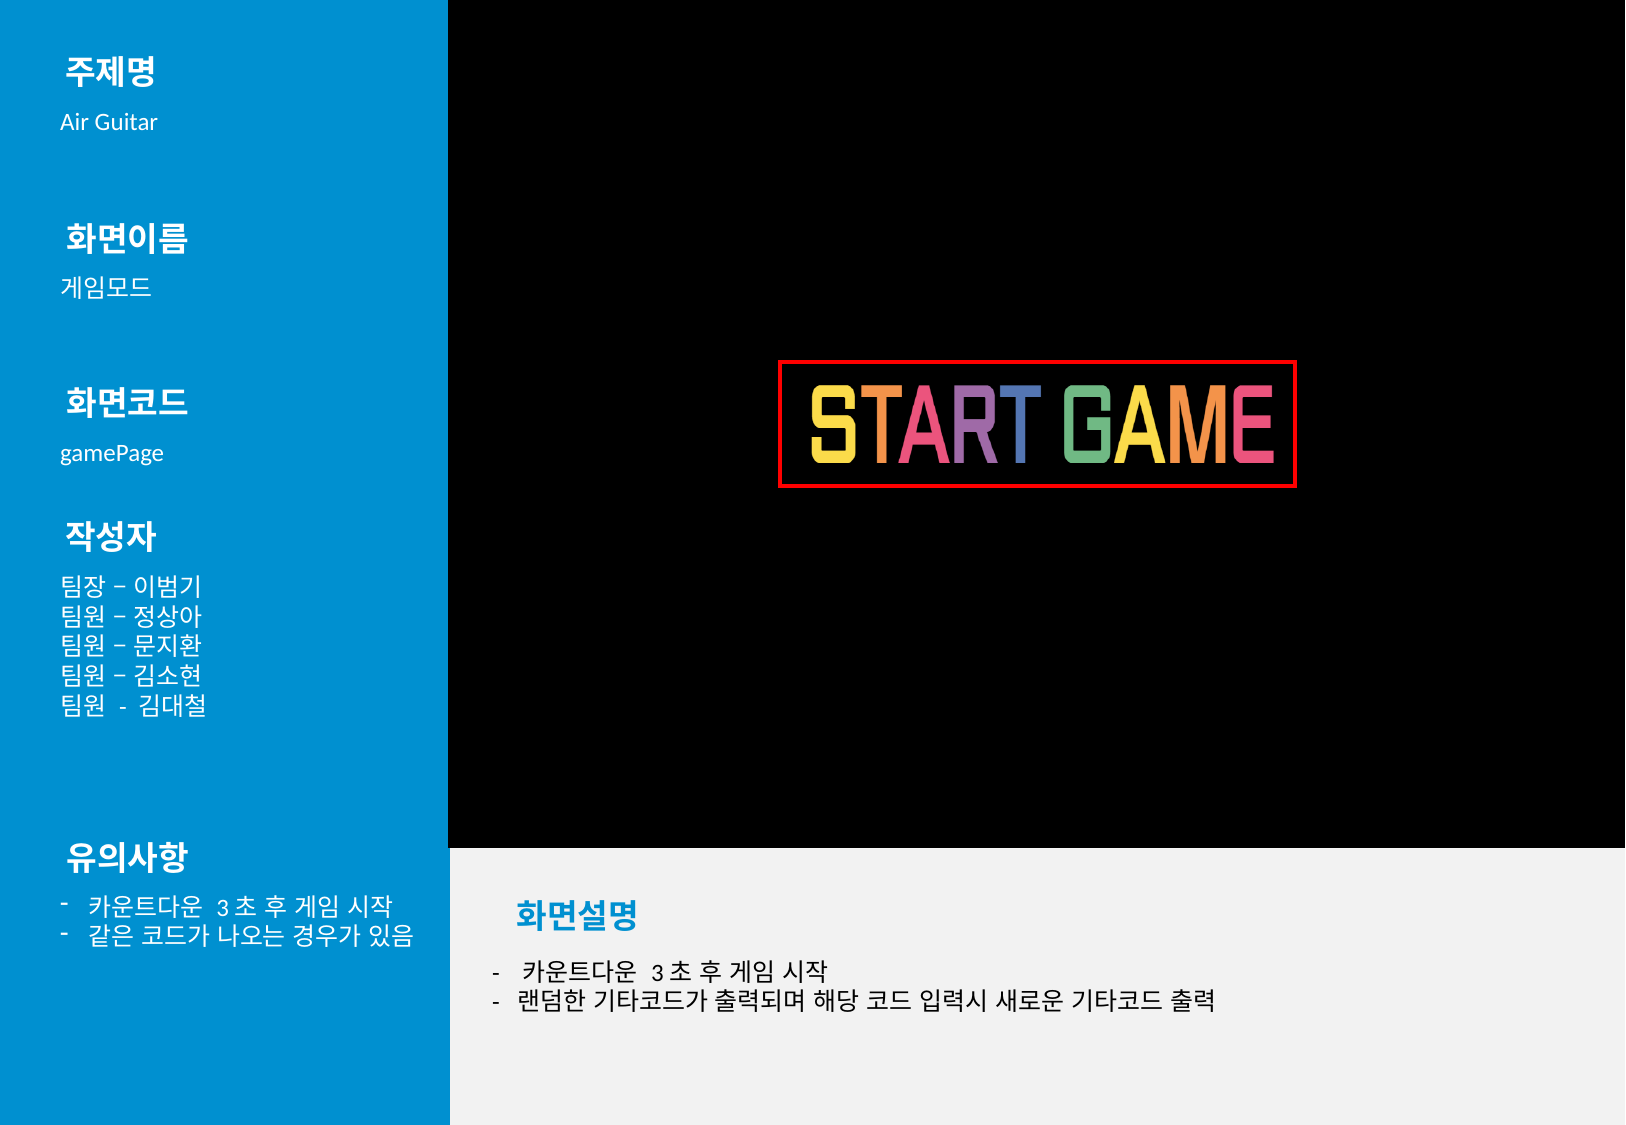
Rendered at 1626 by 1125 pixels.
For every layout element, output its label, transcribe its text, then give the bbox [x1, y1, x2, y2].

text_box - 카운트다운 3초 후 게임 시작 - 랜덤한 기타코드가 출력되며 해당 코드 입력시 새로운 기타코드 출력 [477, 948, 1334, 1024]
text_box [0, 0, 449, 1125]
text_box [45, 210, 402, 311]
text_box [45, 509, 402, 731]
text_box 화면설명 [501, 887, 654, 943]
picture [449, 0, 1625, 848]
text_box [45, 44, 402, 145]
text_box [45, 375, 402, 476]
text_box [45, 829, 478, 960]
text_box [449, 848, 1625, 1125]
